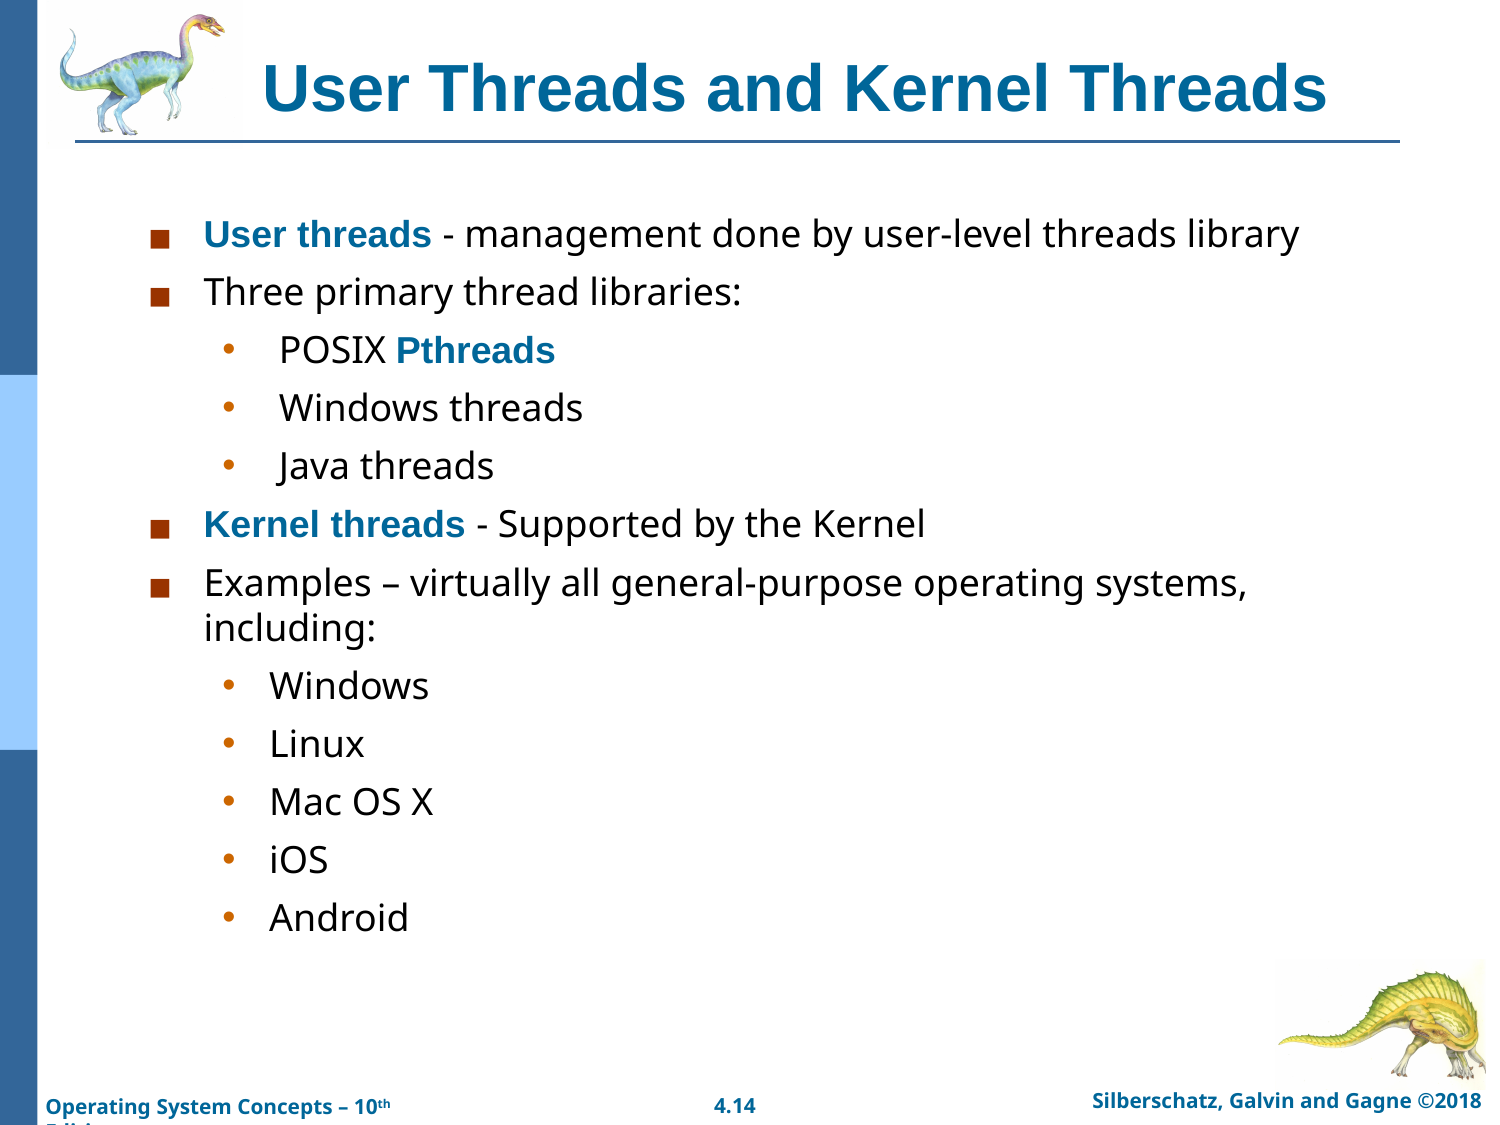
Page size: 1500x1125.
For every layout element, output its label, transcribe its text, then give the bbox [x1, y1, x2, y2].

title User Threads and Kernel Threads [153, 37, 1438, 133]
picture [1275, 959, 1486, 1090]
picture [46, 0, 243, 149]
list User threads - management done by user-level threads library Three primary thread libraries: POSIX Pthreads Windows threads Java threads Kernel threads - Supported by the Kernel Examples – virtually all general-purpose operating systems, including: Windows Linux Mac OS X iOS Android [132, 202, 1400, 946]
